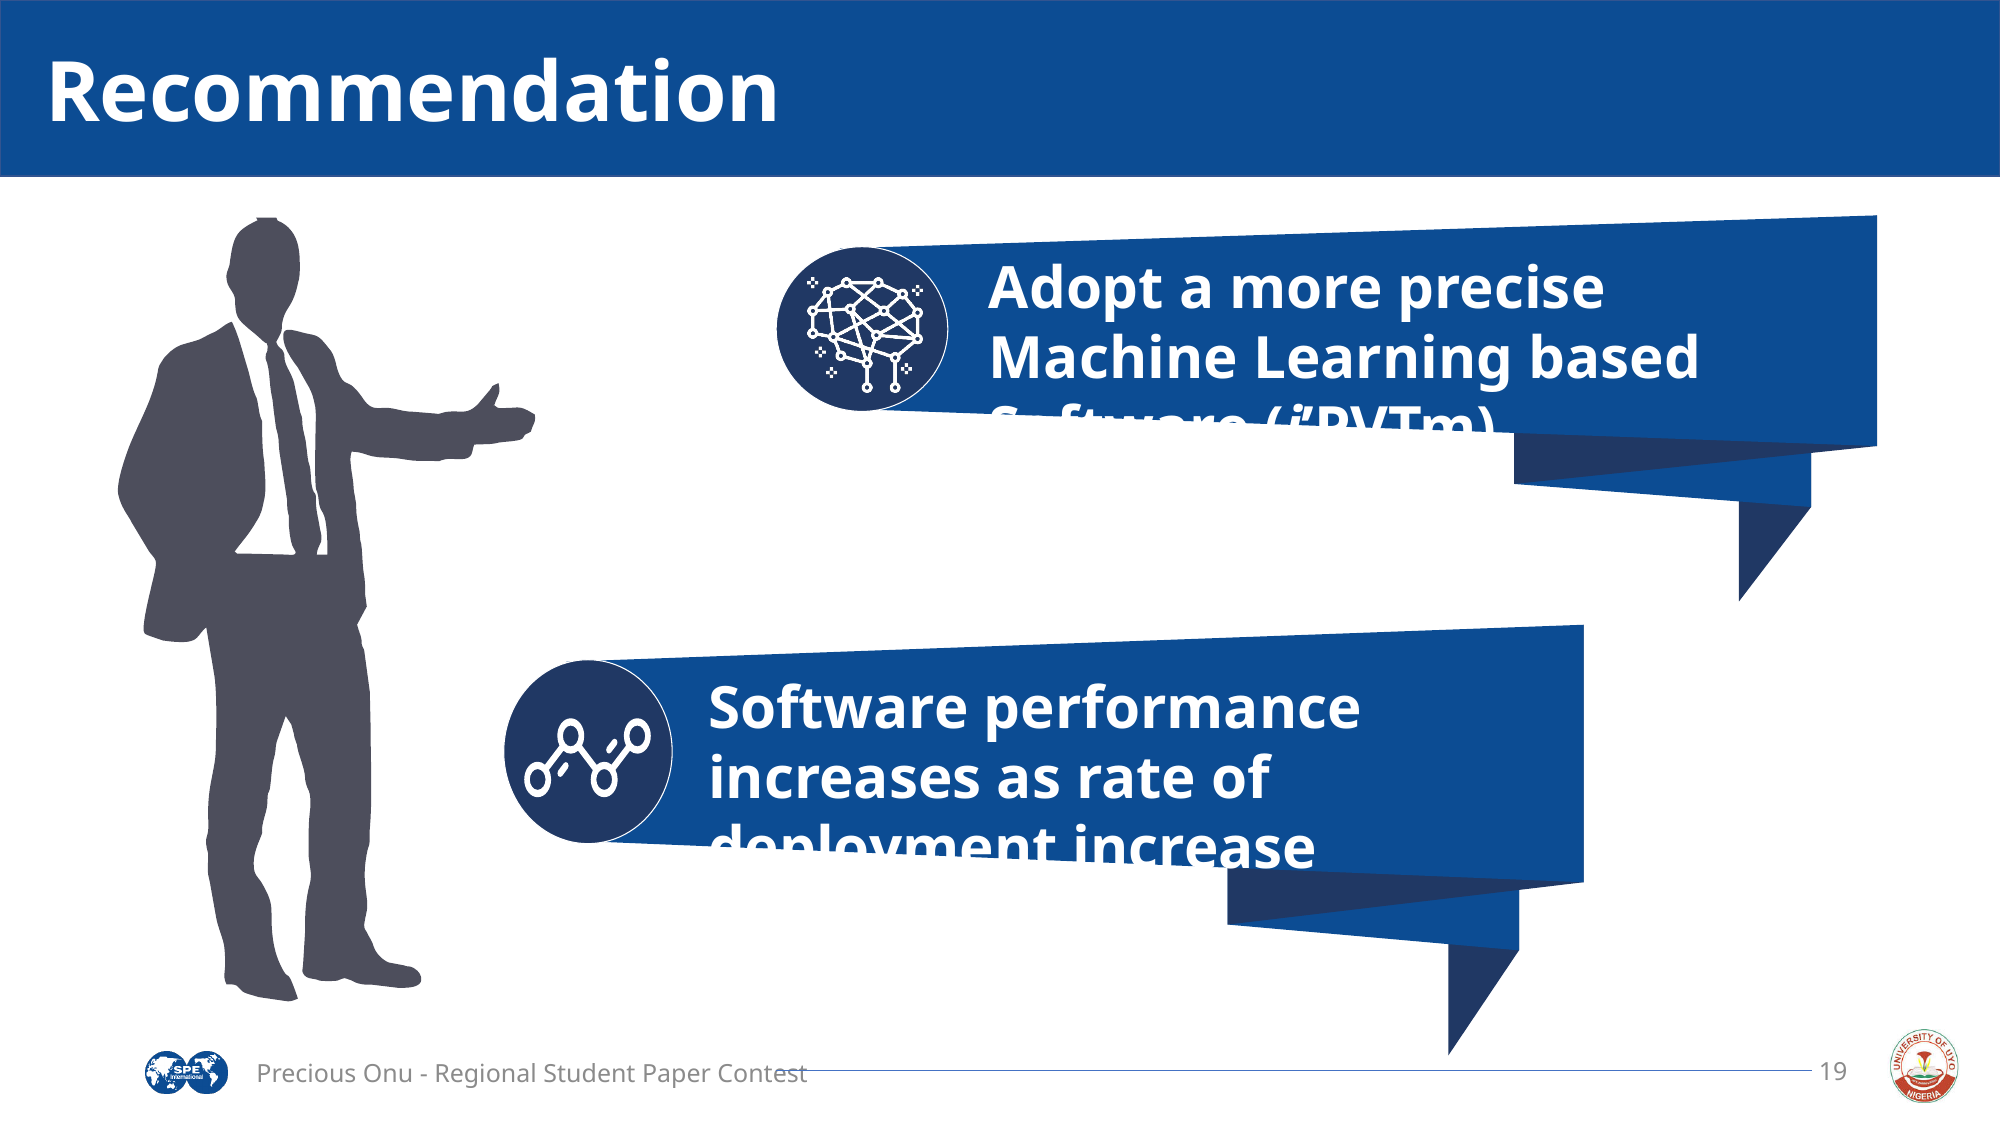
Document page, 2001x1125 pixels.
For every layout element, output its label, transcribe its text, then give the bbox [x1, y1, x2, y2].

text_box [117, 217, 536, 1002]
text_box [524, 718, 651, 798]
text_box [776, 215, 1877, 602]
picture [145, 1051, 228, 1094]
slide_number 19 [1412, 1042, 1863, 1103]
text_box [503, 624, 1584, 1056]
footer Precious Onu - Regional Student Paper Contest [137, 1042, 1412, 1103]
picture [1876, 1029, 1971, 1103]
text_box Recommendation [0, 0, 2000, 177]
picture [807, 277, 923, 393]
